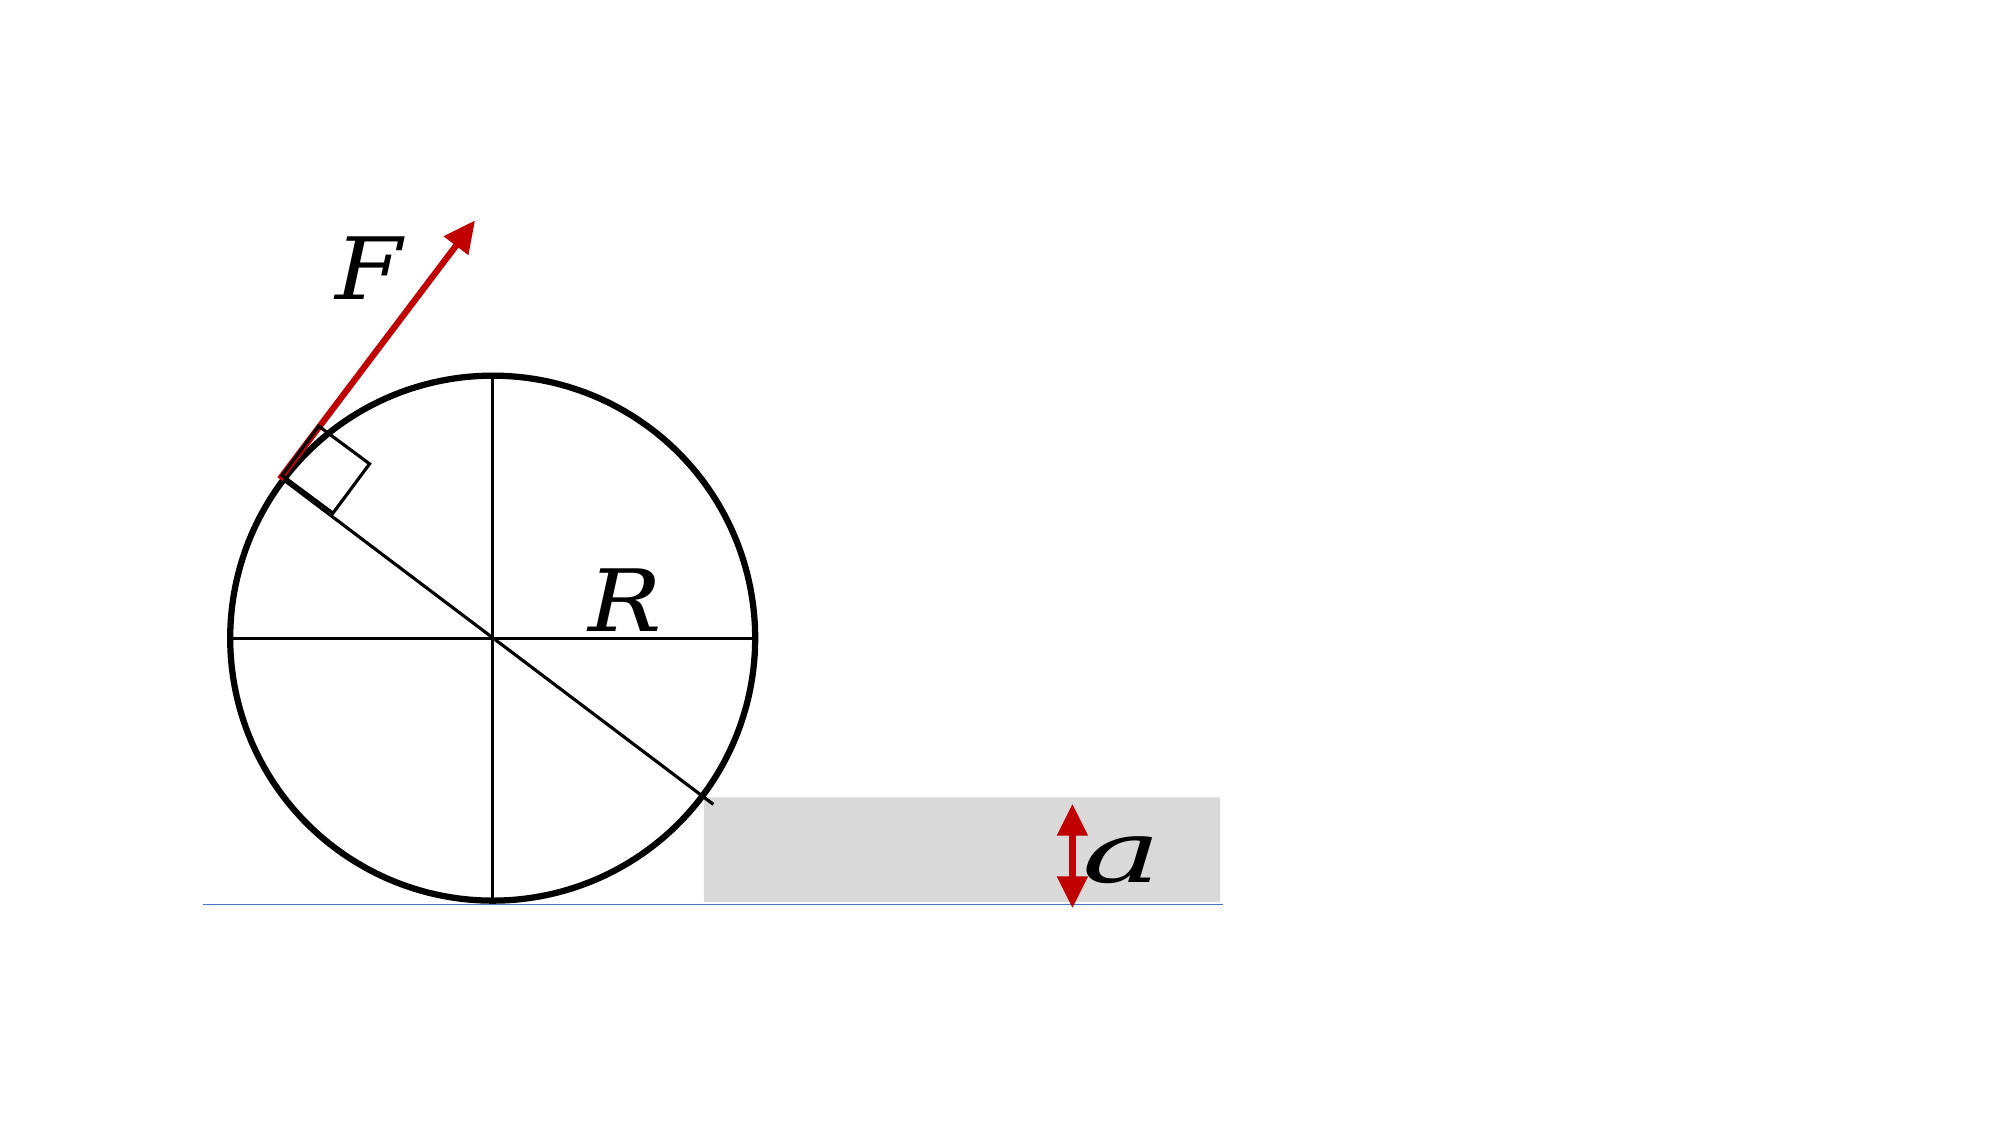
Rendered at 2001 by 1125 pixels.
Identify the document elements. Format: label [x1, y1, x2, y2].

text_box [203, 220, 1224, 908]
